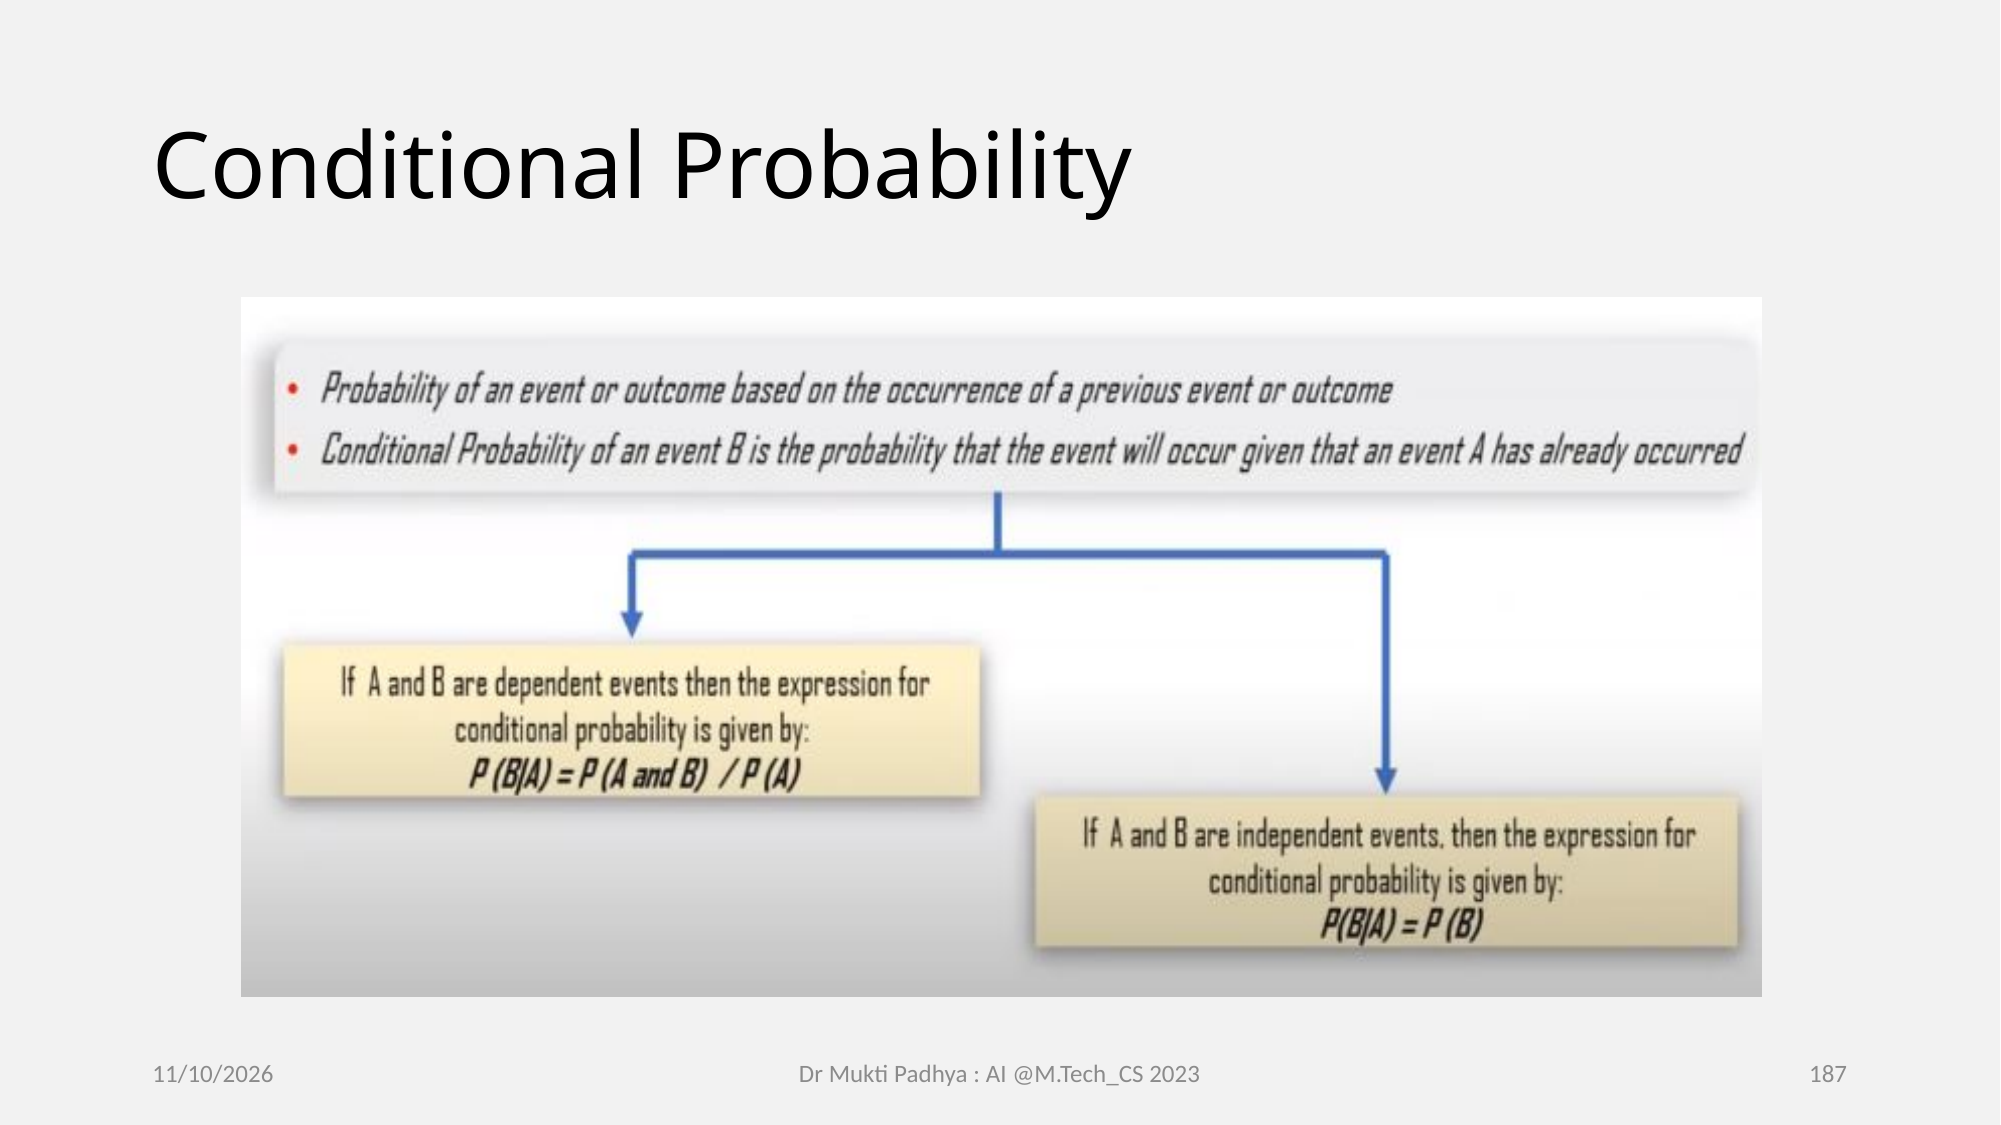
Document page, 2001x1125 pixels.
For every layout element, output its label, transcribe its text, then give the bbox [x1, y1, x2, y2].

footer Dr Mukti Padhya : AI @M.Tech_CS 2023 [662, 1042, 1338, 1103]
slide_number 187 [1412, 1042, 1863, 1103]
title Conditional Probability [137, 59, 1863, 278]
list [240, 297, 1762, 997]
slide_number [137, 1042, 588, 1103]
